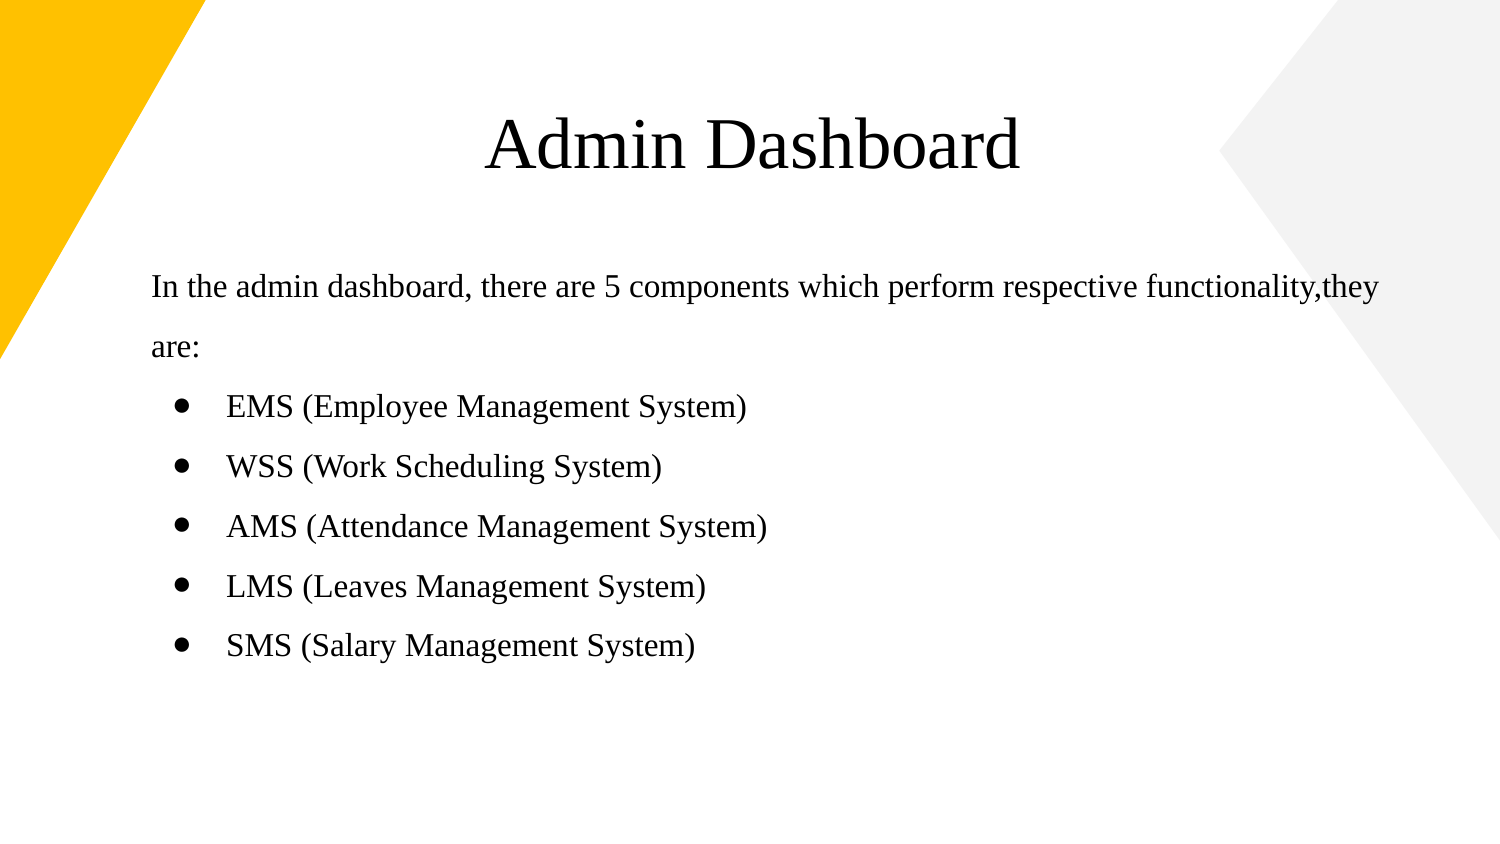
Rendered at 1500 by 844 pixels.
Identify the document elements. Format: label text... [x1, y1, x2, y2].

title Admin Dashboard [88, 80, 1418, 175]
text_box In the admin dashboard, there are 5 components which perform respective functionality,they are: EMS (Employee Management System) WSS (Work Scheduling System) AMS (Attendance Management System) LMS (Leaves Management System) SMS (Salary Management System) [135, 251, 1408, 656]
